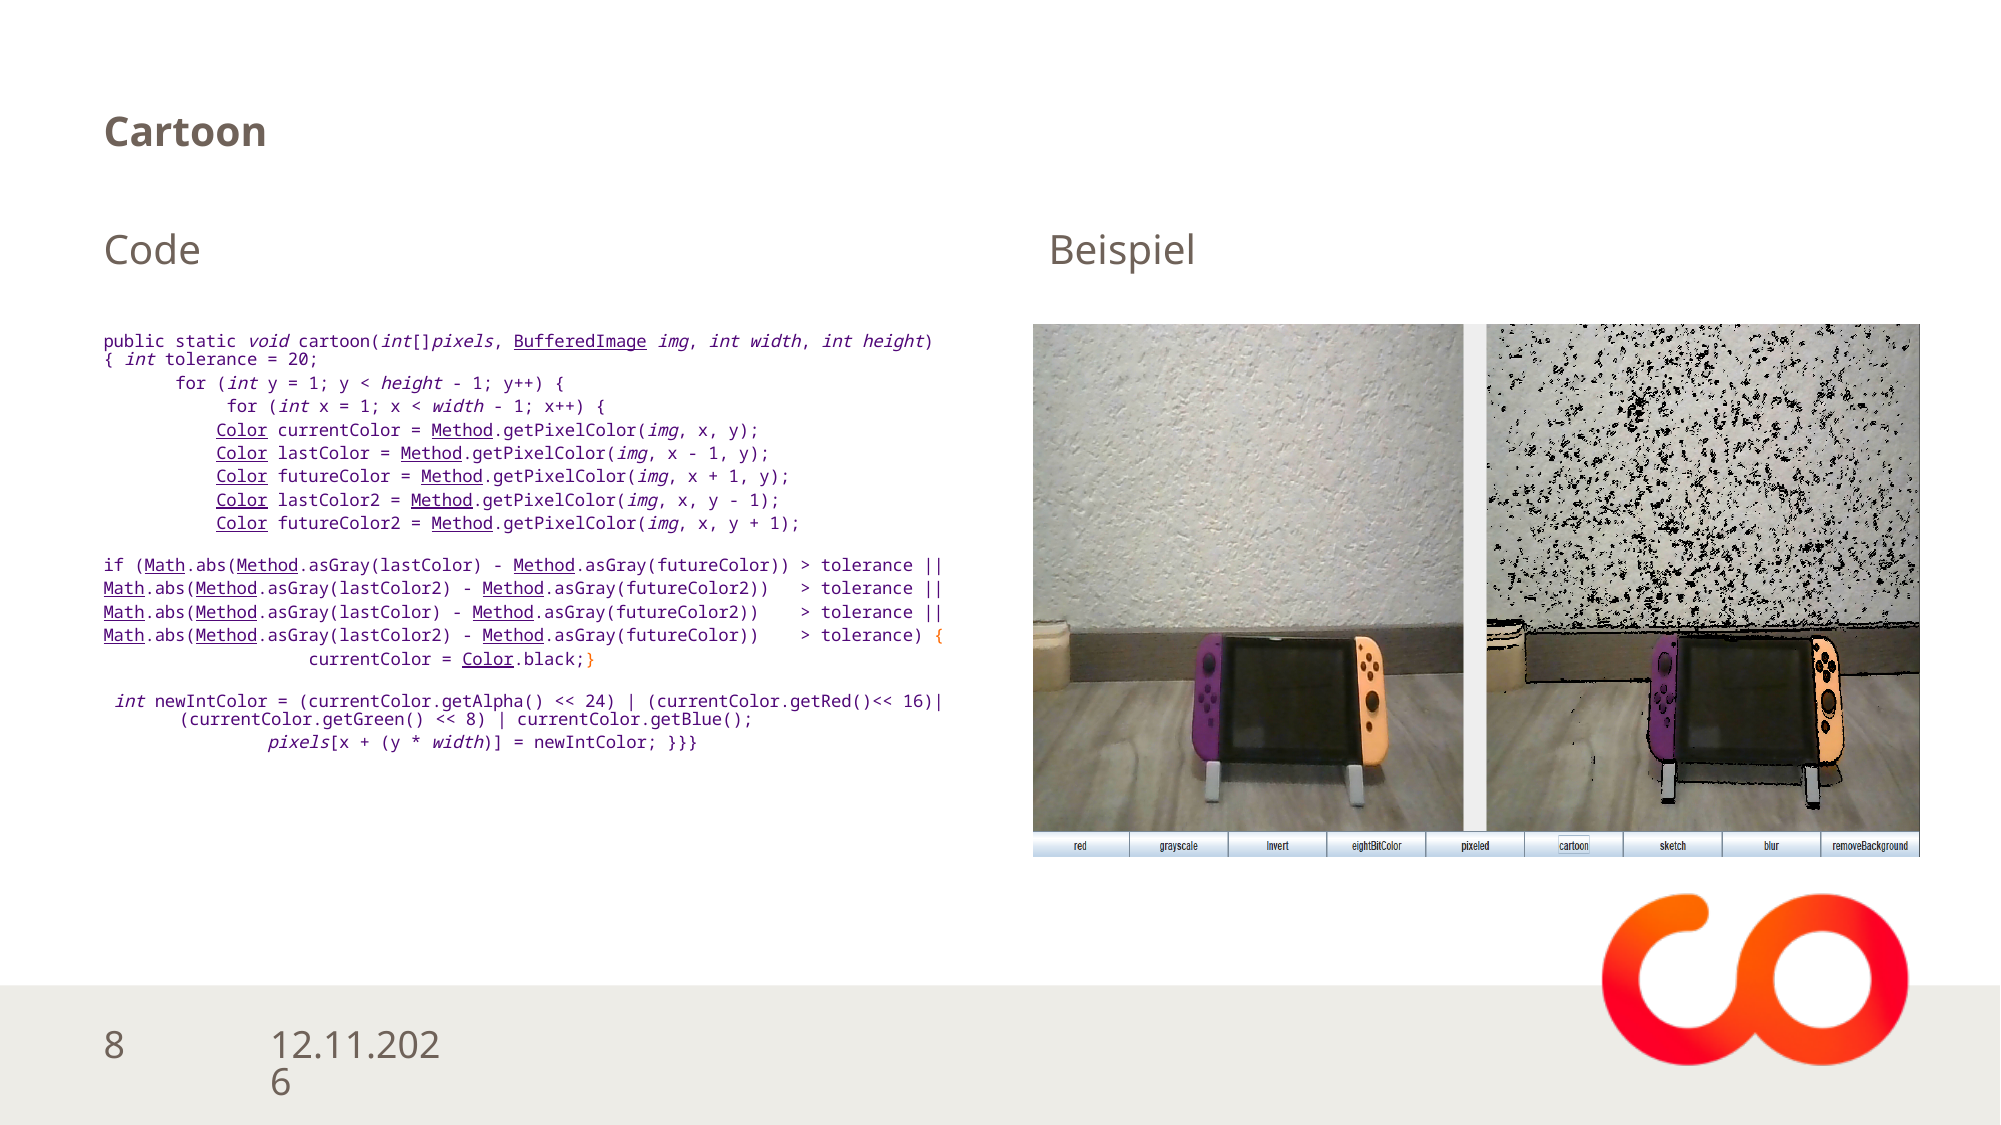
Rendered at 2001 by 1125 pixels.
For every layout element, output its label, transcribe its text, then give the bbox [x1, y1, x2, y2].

picture [1601, 892, 1911, 1069]
list public static void cartoon(int[]pixels, BufferedImage img, int width, int height){ int tolerance = 20; for (int y = 1; y < height - 1; y++) { for (int x = 1; x < width - 1; x++) { Color currentColor = Method.getPixelColor(img, x, y); Color lastColor = Method.getPixelColor(img, x - 1, y); Color futureColor = Method.getPixelColor(img, x + 1, y); Color lastColor2 = Method.getPixelColor(img, x, y - 1); Color futureColor2 = Method.getPixelColor(img, x, y + 1); if (Math.abs(Method.asGray(lastColor) - Method.asGray(futureColor)) > tolerance || Math.abs(Method.asGray(lastColor2) - Method.asGray(futureColor2)) > tolerance || Math.abs(Method.asGray(lastColor) - Method.asGray(futureColor2)) > tolerance || Math.abs(Method.asGray(lastColor2) - Method.asGray(futureColor)) > tolerance) { currentColor = Color.black;} int newIntColor = (currentColor.getAlpha() << 24) | (currentColor.getRed()<< 16)| (currentColor.getGreen() << 8) | currentColor.getBlue(); pixels[x + (y * width)] = newIntColor; }}} [88, 324, 975, 857]
list Beispiel [1033, 221, 1920, 281]
title Cartoon [88, 103, 1920, 163]
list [1033, 324, 1920, 857]
list Code [88, 221, 975, 281]
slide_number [255, 1027, 476, 1065]
